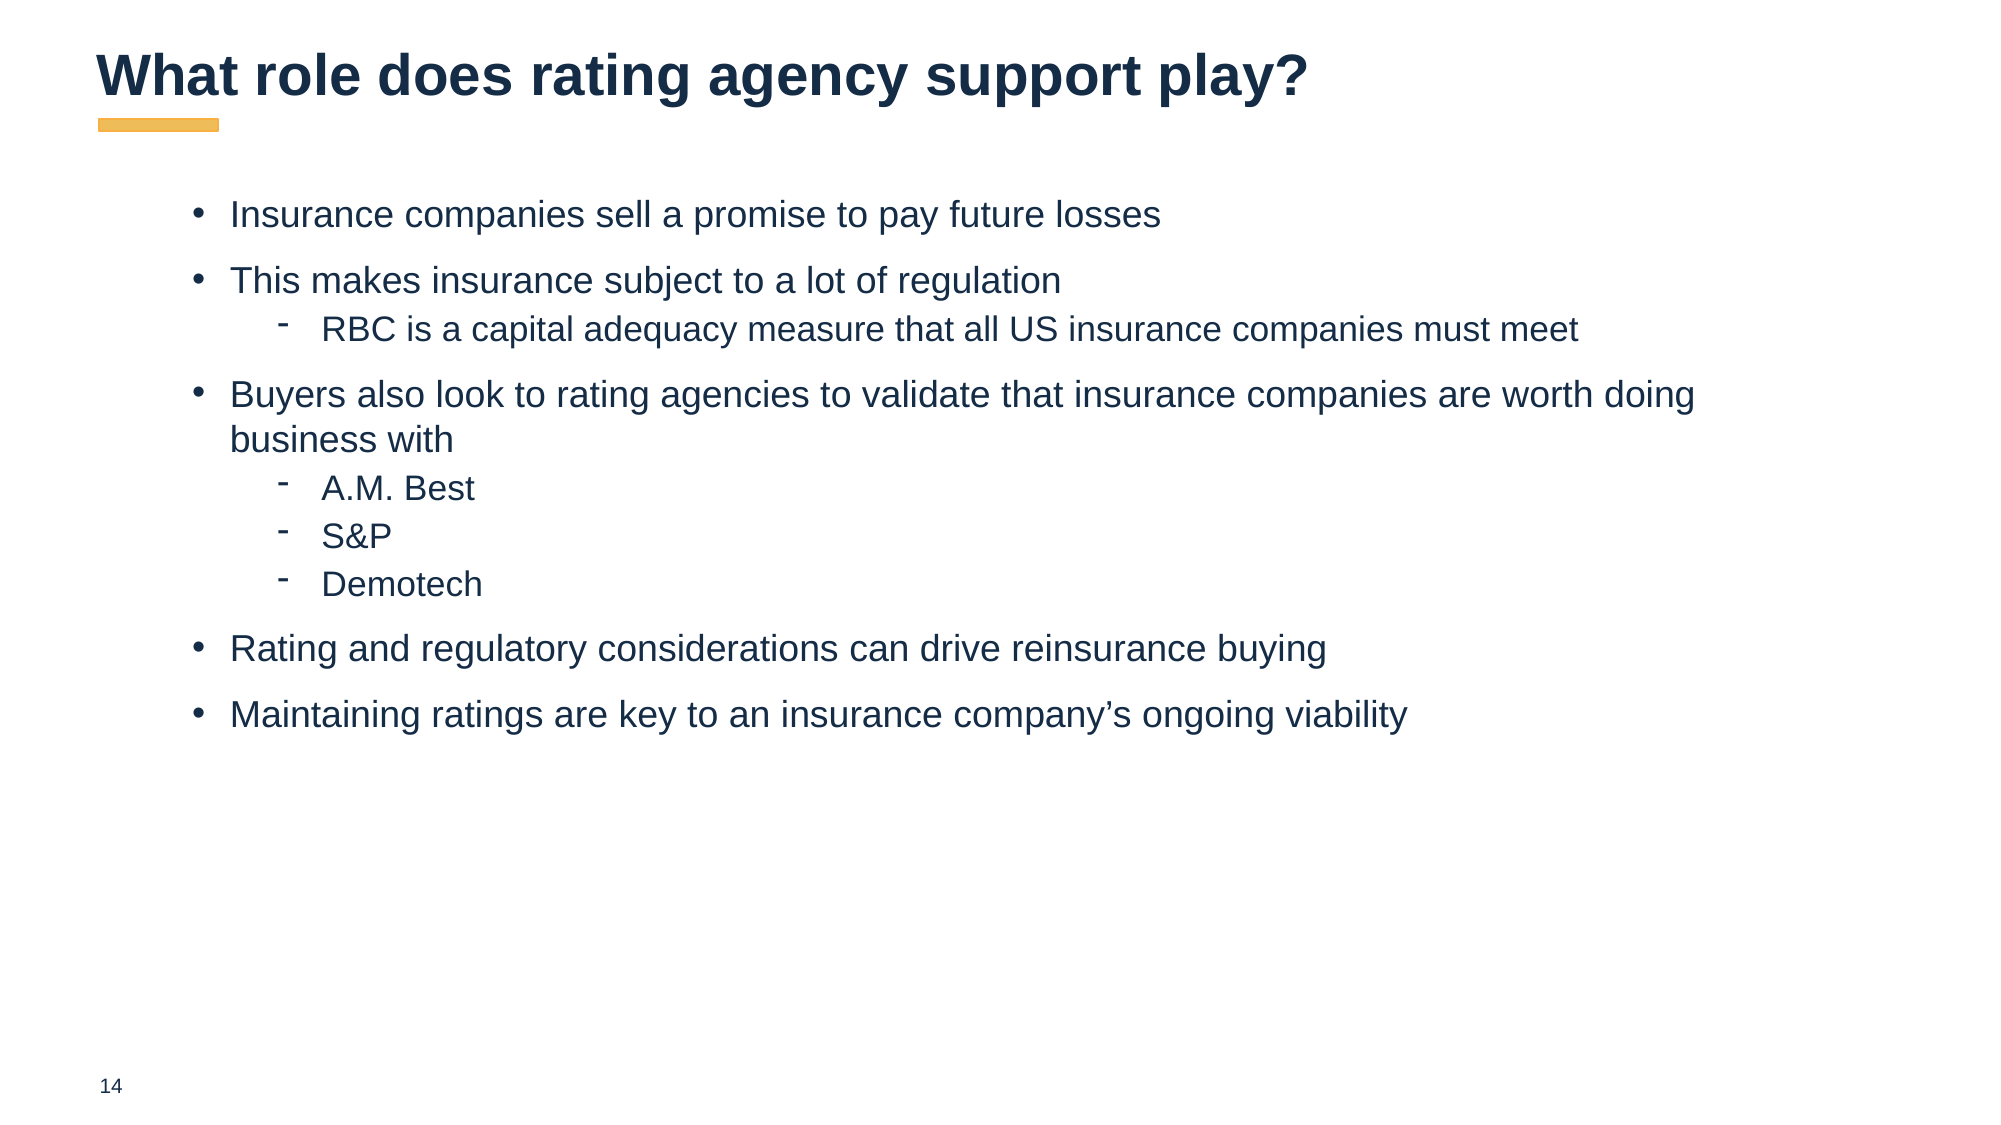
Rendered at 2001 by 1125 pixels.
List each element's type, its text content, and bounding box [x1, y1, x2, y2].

list Insurance companies sell a promise to pay future losses This makes insurance subject to a lot of regulation RBC is a capital adequacy measure that all US insurance companies must meet Buyers also look to rating agencies to validate that insurance companies are worth doing business with A.M. Best S&P Demotech Rating and regulatory considerations can drive reinsurance buying Maintaining ratings are key to an insurance company’s ongoing viability [176, 182, 1828, 881]
title What role does rating agency support play? [81, 37, 1913, 106]
